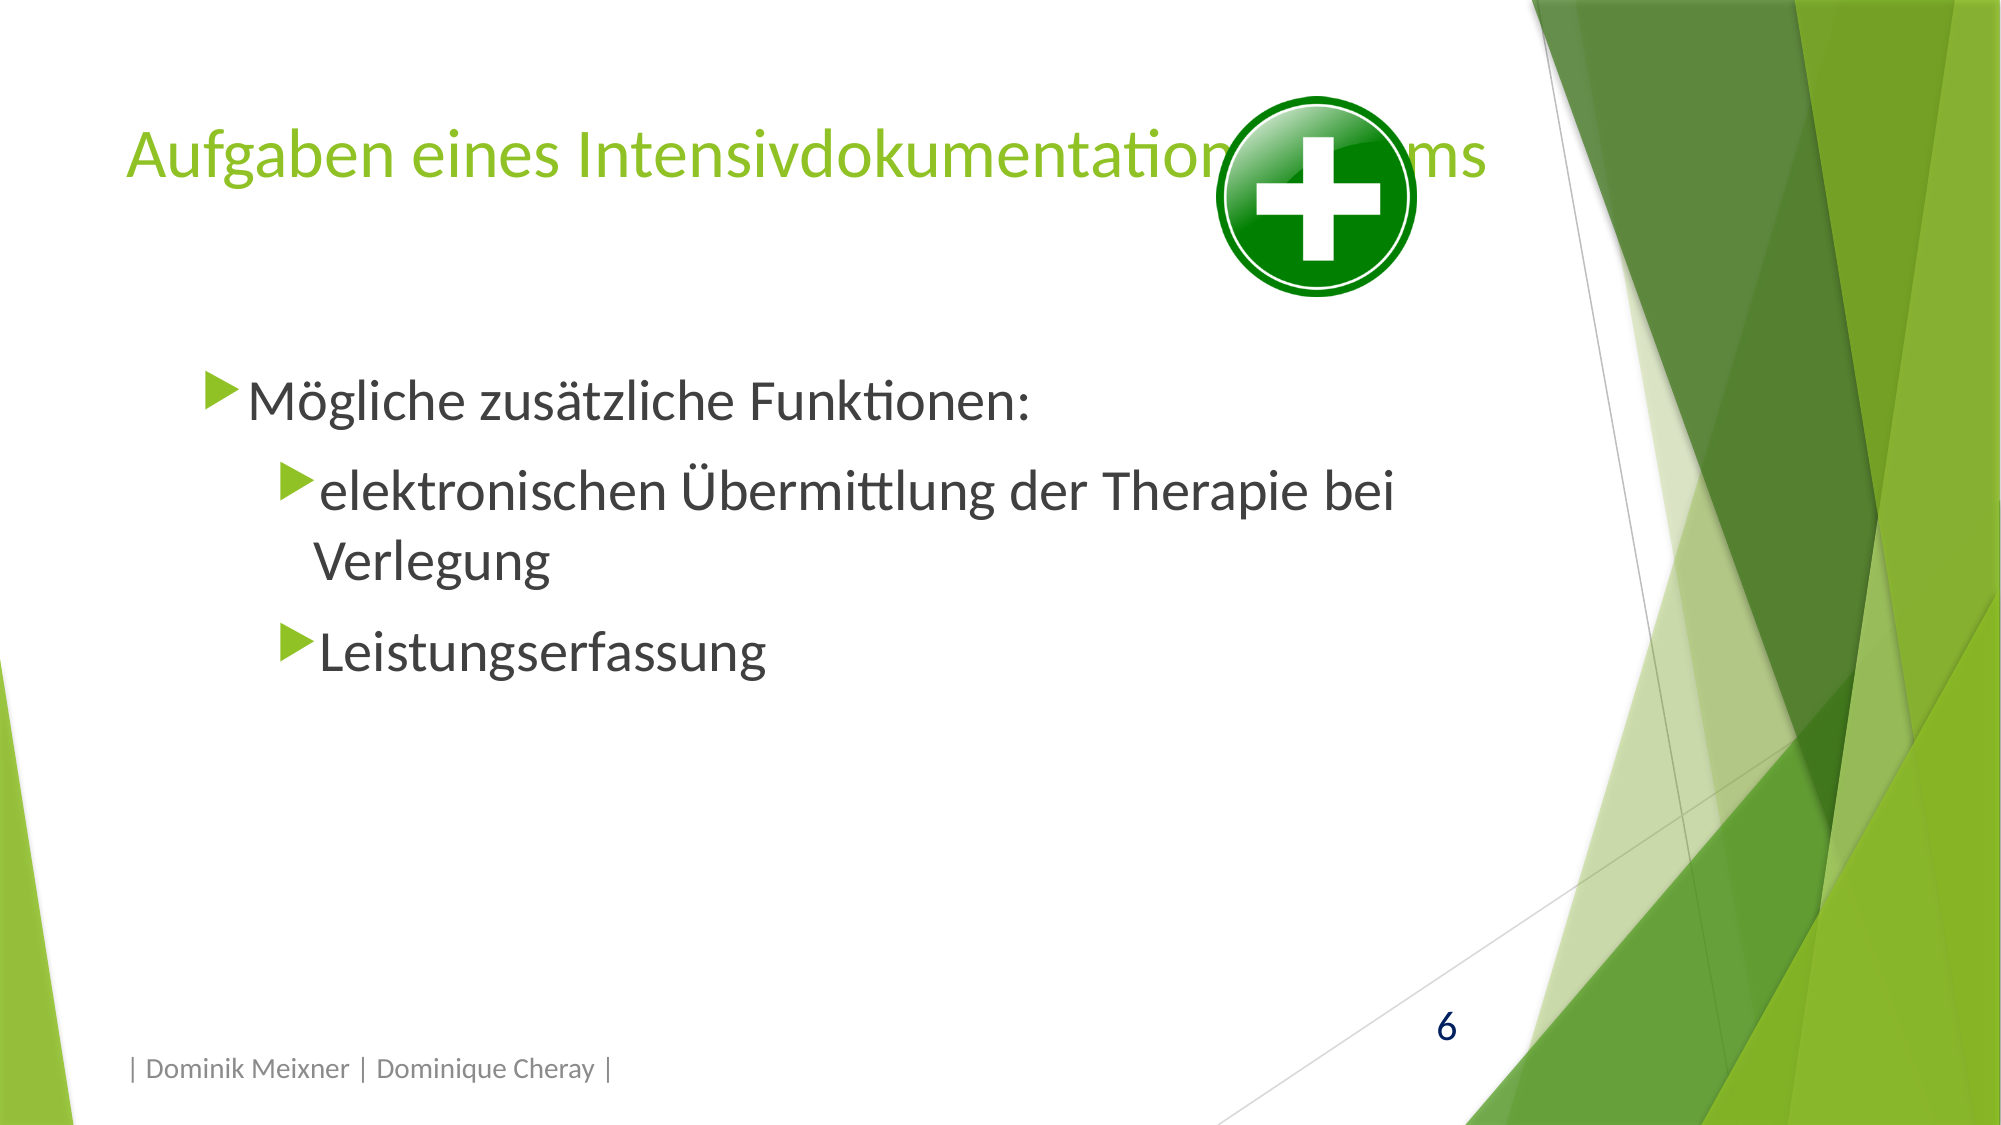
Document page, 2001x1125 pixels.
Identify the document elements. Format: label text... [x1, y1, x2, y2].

title Aufgaben eines Intensivdokumentationssystems [111, 99, 1522, 317]
picture [1215, 96, 1417, 298]
footer | Dominik Meixner | Dominique Cheray | [111, 1036, 1145, 1097]
list Mögliche zusätzliche Funktionen: elektronischen Übermittlung der Therapie bei Verlegung Leistungserfassung [111, 354, 1522, 992]
